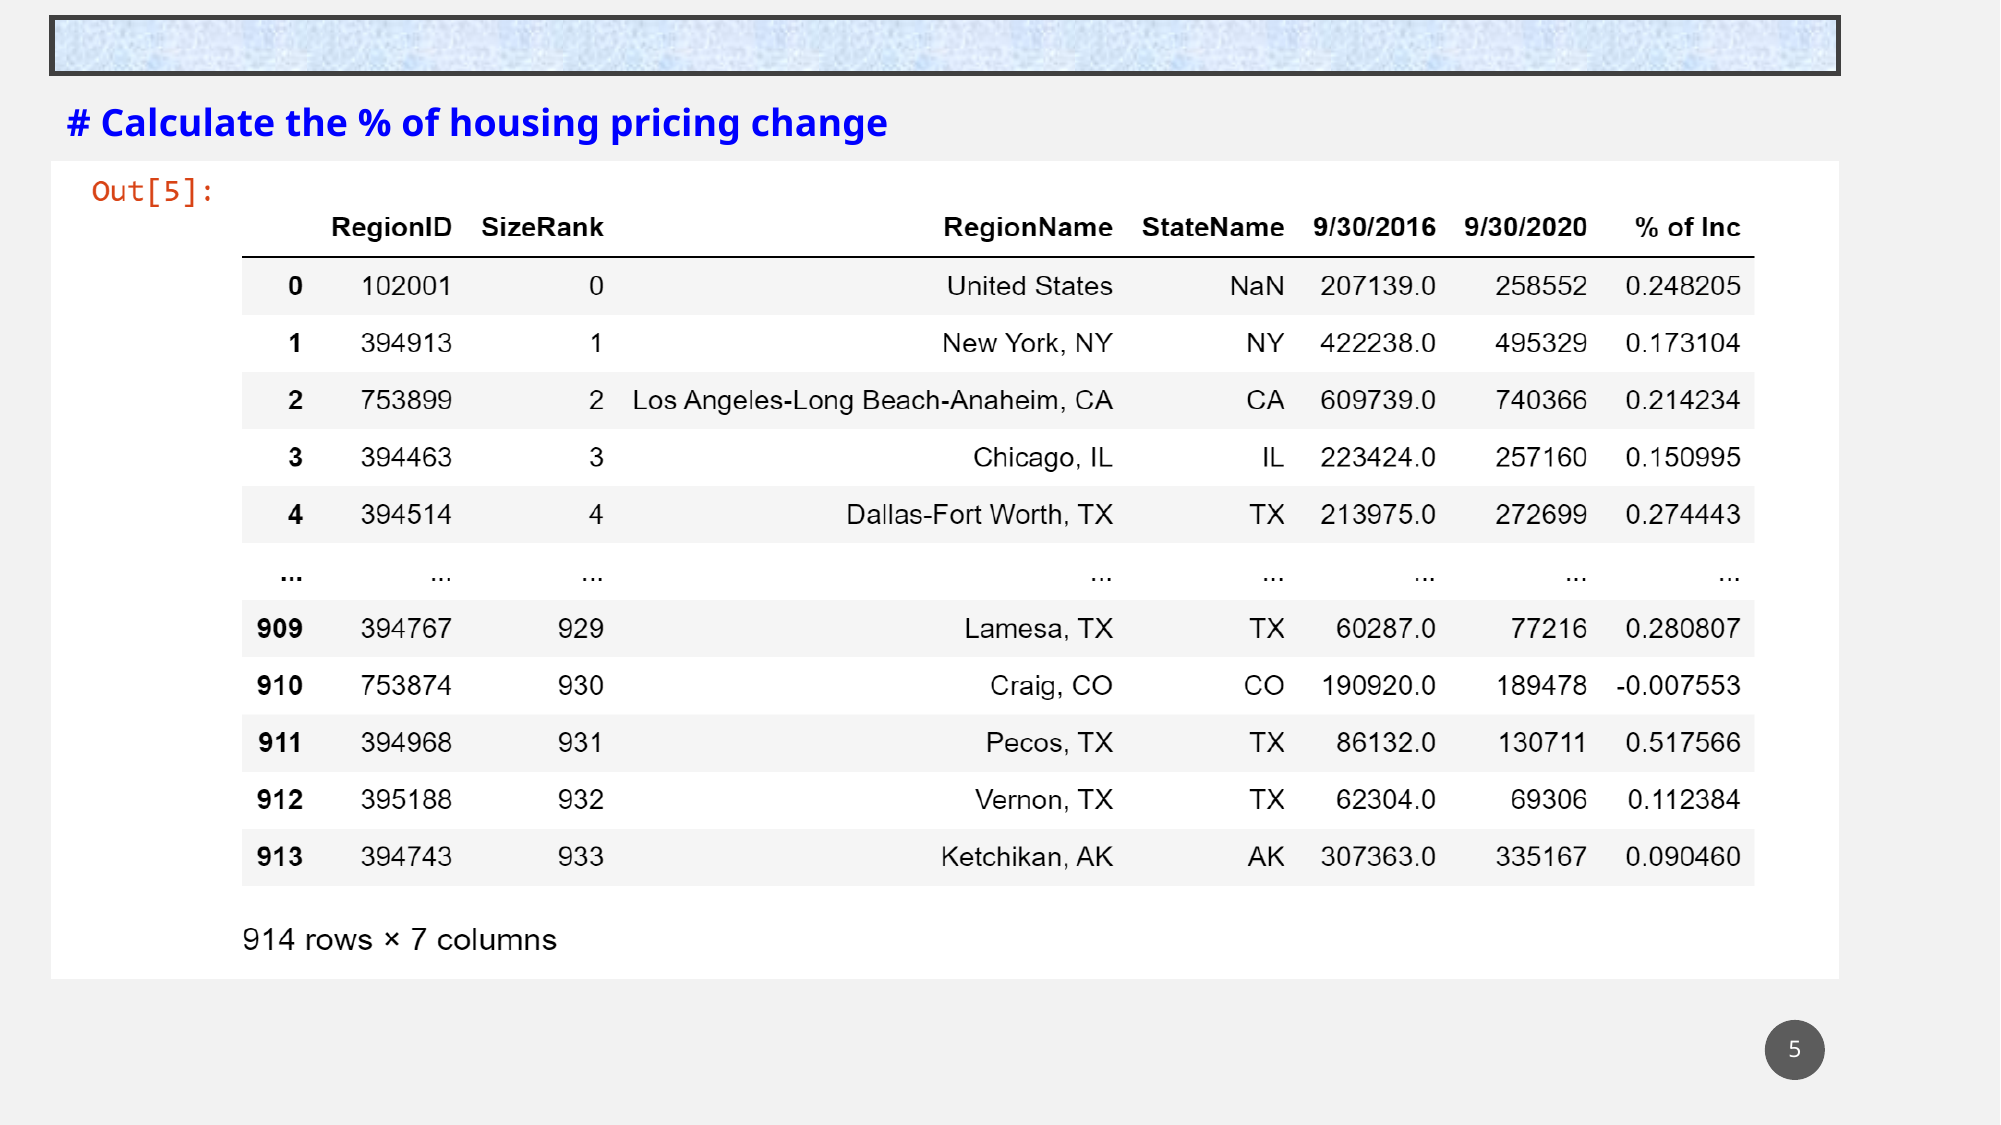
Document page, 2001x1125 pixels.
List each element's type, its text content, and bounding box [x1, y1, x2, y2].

picture [51, 161, 1839, 979]
title Data cleanup Process [49, 15, 1841, 76]
slide_number 5 [1764, 1019, 1825, 1080]
text_box # Calculate the % of housing pricing change [51, 91, 1839, 151]
